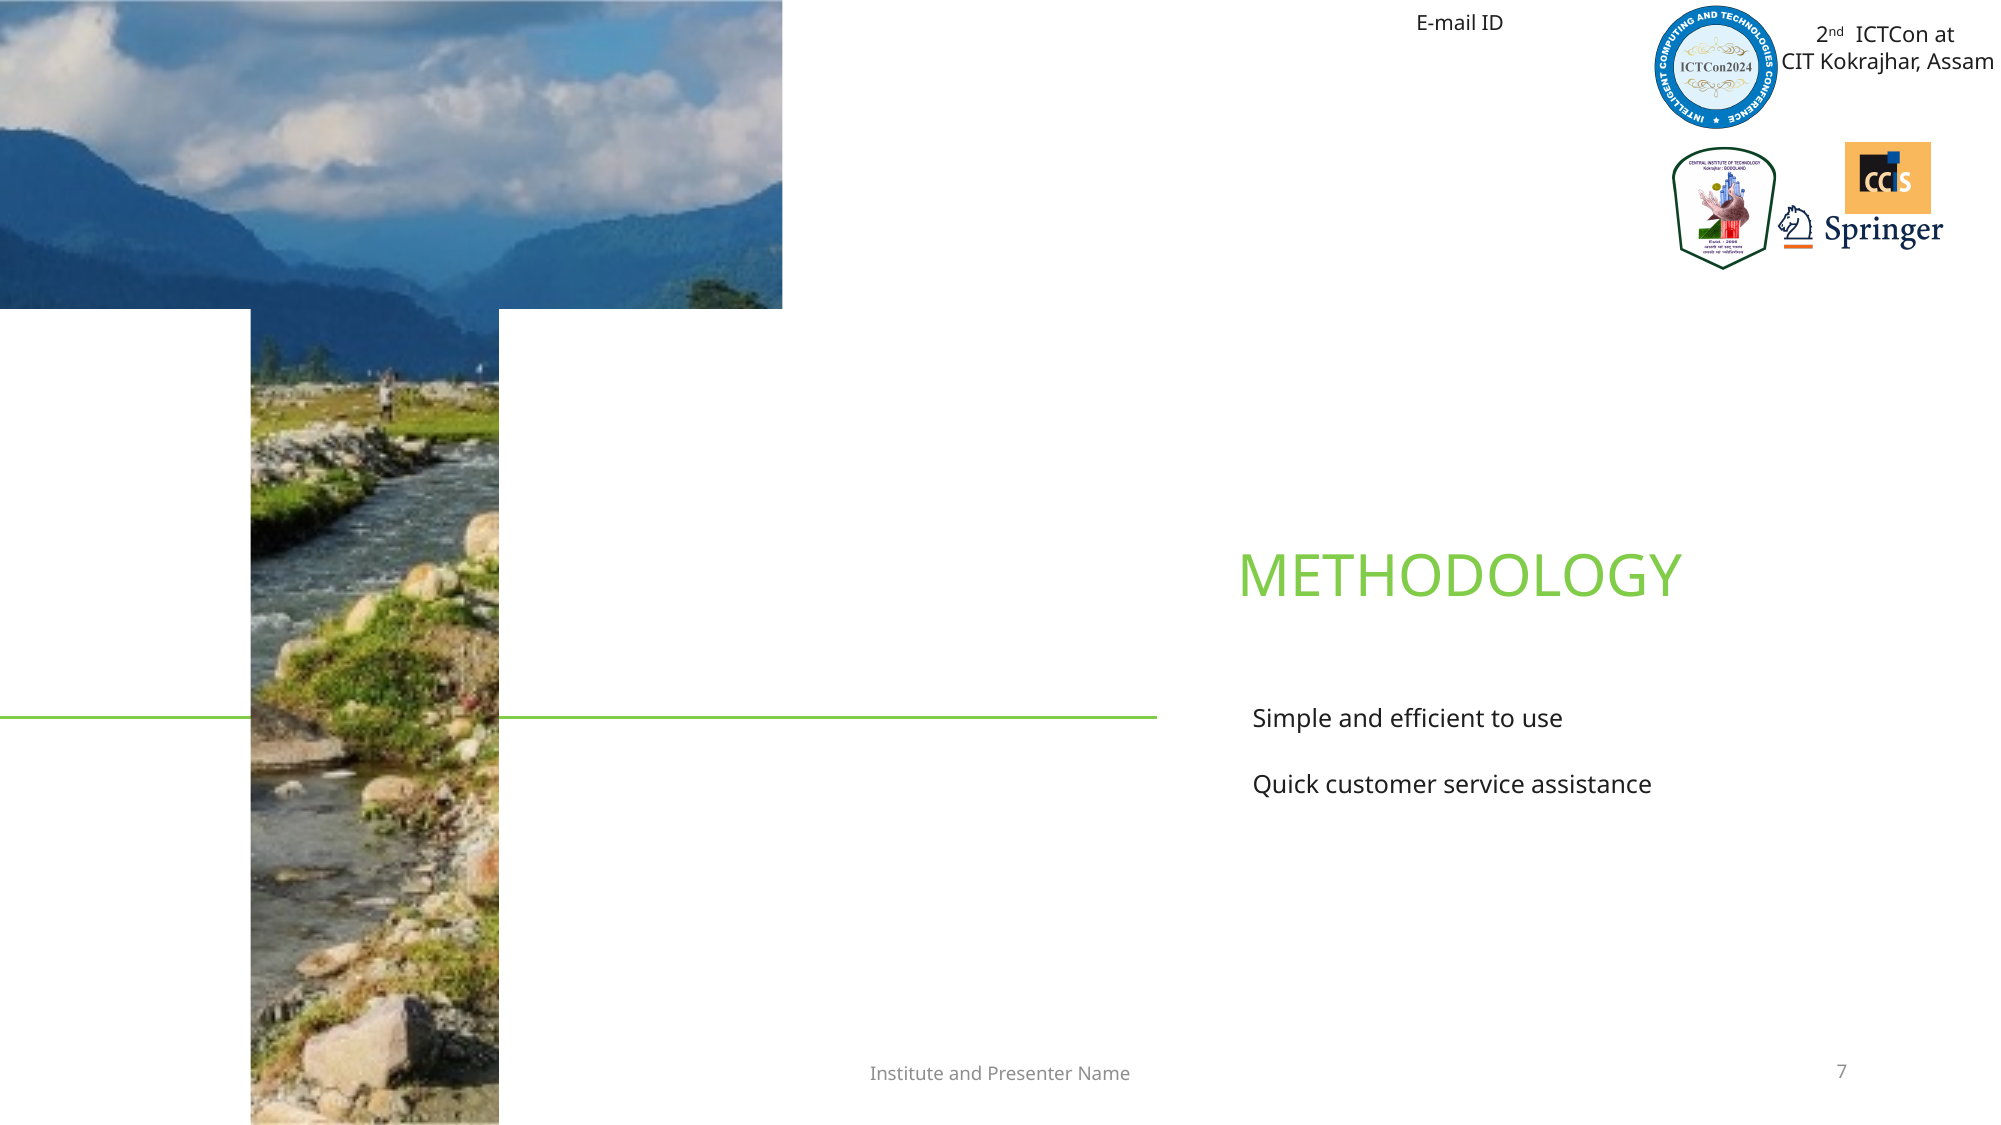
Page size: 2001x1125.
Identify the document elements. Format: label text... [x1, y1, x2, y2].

footer Institute and Presenter Name [783, 1042, 1338, 1103]
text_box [1651, 2, 1952, 277]
text_box 2nd ICTCon at CIT Kokrajhar, Assam [1952, 13, 2000, 87]
text_box E-mail ID [1236, 0, 1684, 45]
list Simple and efficient to use Quick customer service assistance [1237, 680, 1927, 932]
slide_number 7 [1412, 1042, 1863, 1103]
title Methodology [1237, 380, 1927, 617]
picture [0, 0, 783, 1125]
